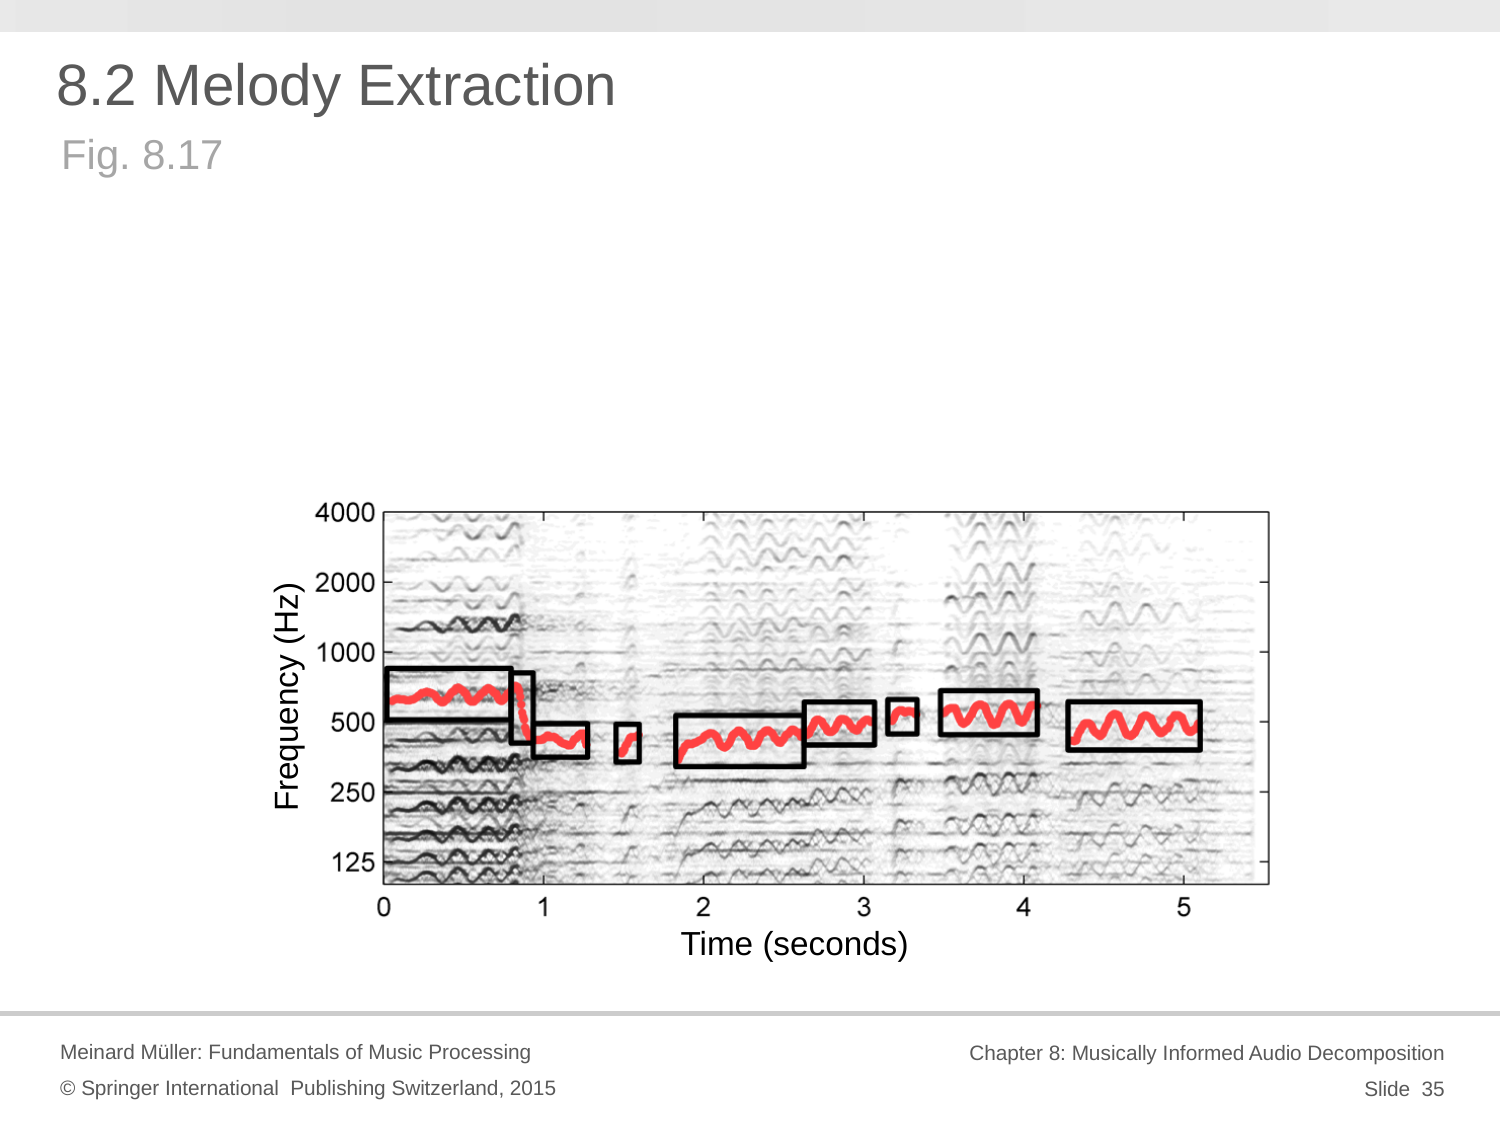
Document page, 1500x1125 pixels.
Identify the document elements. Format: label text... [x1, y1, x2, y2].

title 8.2 Melody Extraction [40, 39, 1448, 133]
list Fig. 8.17 [46, 115, 276, 198]
picture [0, 0, 1500, 32]
picture [186, 278, 1453, 984]
